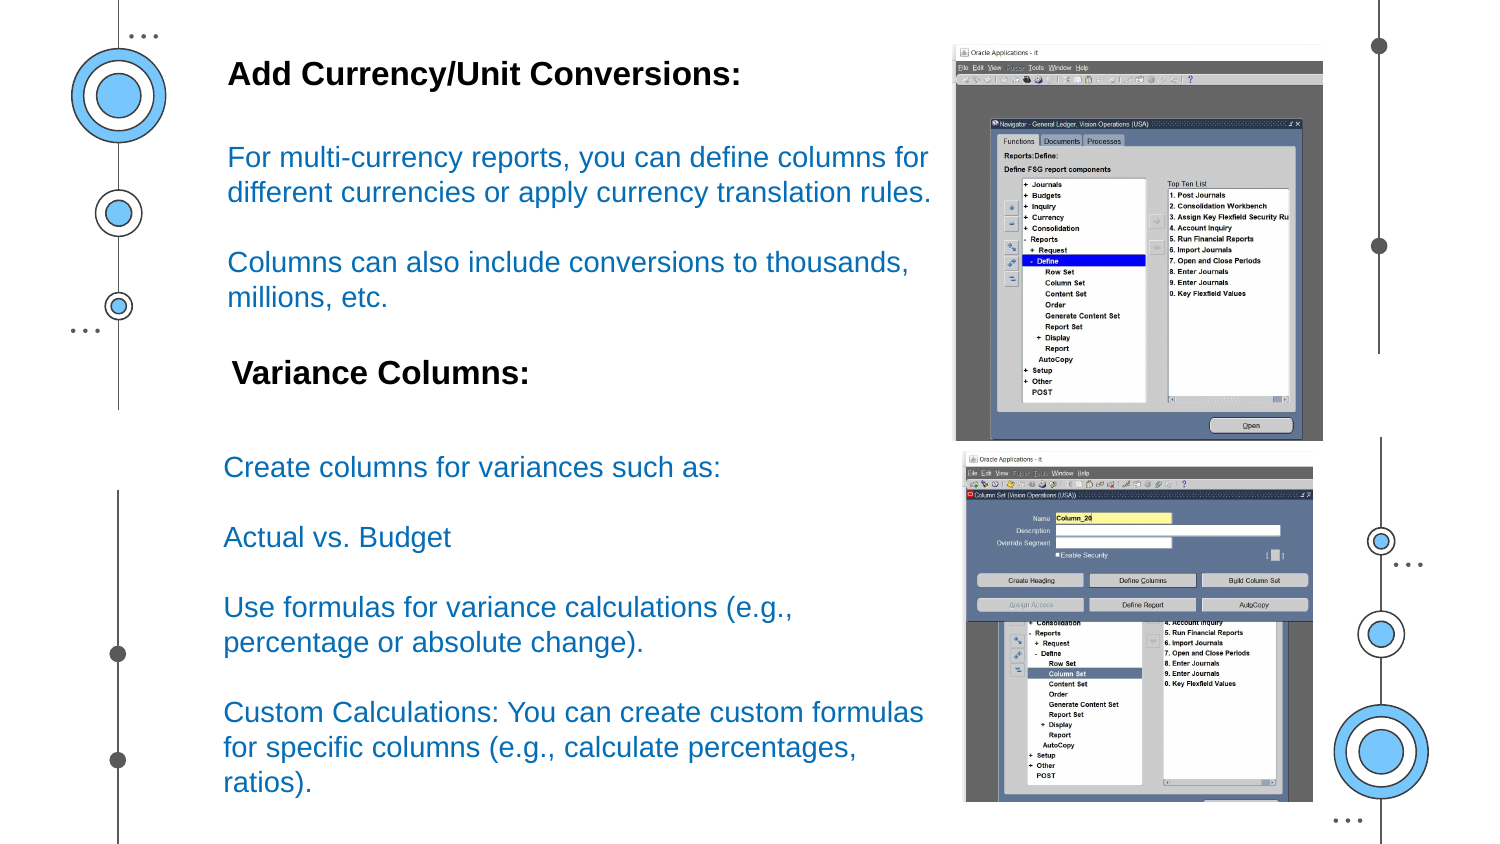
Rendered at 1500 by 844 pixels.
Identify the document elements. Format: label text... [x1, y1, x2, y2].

picture [951, 44, 1324, 442]
text_box Create columns for variances such as: Actual vs. Budget Use formulas for variance calculations (e.g., percentage or absolute change). Custom Calculations: You can create custom formulas for specific columns (e.g., calculate percentages, ratios). [208, 440, 959, 806]
picture [962, 451, 1313, 802]
text_box Add Currency/Unit Conversions: [212, 44, 765, 100]
text_box For multi-currency reports, you can define columns for different currencies or apply currency translation rules. Columns can also include conversions to thousands, millions, etc. [212, 130, 946, 321]
text_box Variance Columns: [216, 344, 552, 399]
